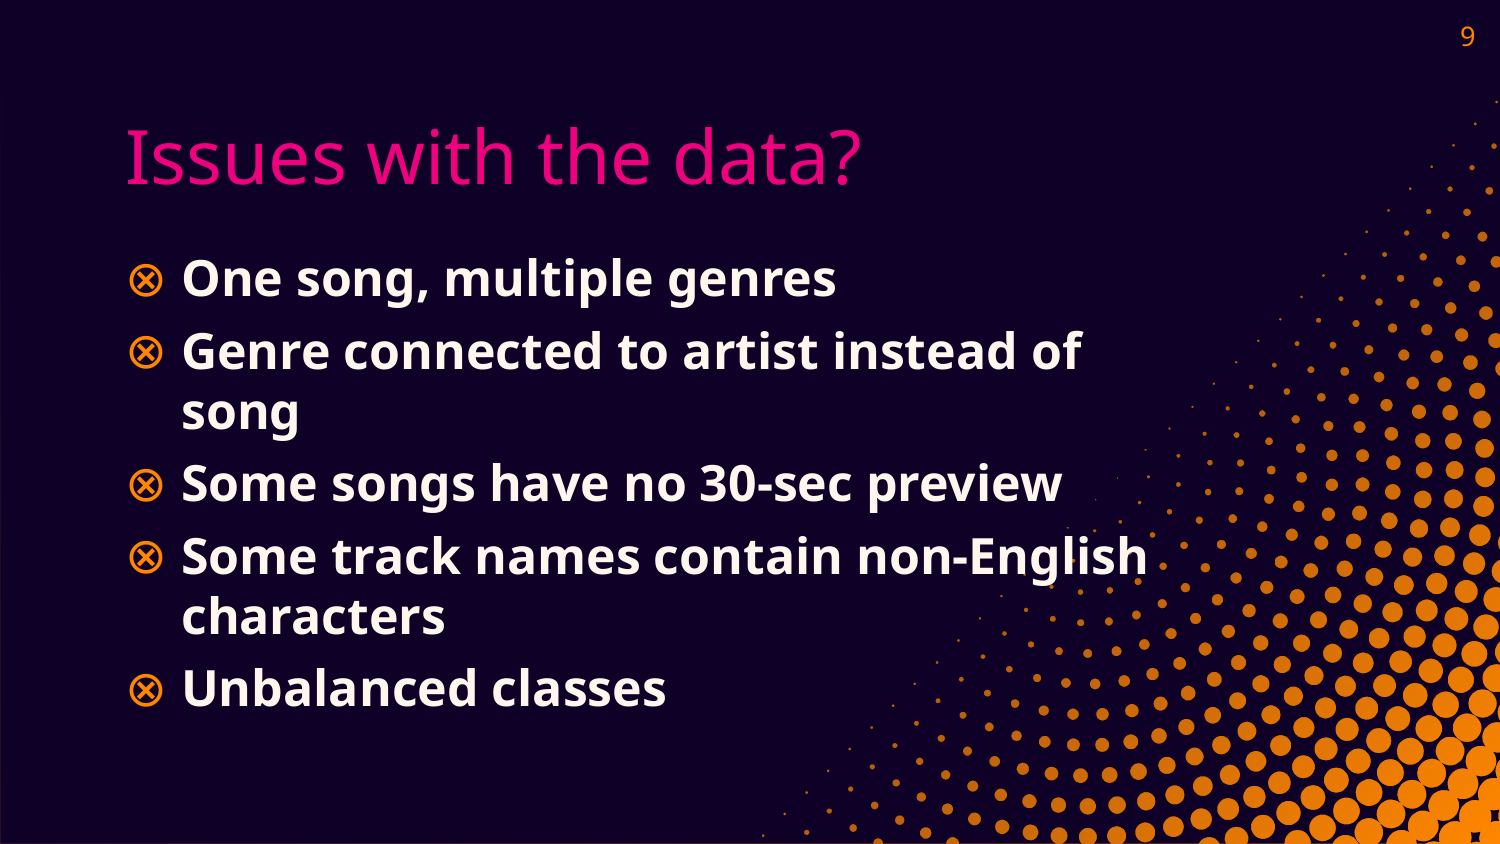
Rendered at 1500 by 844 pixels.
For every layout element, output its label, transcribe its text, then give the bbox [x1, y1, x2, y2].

list One song, multiple genres Genre connected to artist instead of song Some songs have no 30-sec preview Some track names contain non-English characters Unbalanced classes [125, 246, 1180, 618]
title Issues with the data? [125, 58, 1232, 200]
slide_number 9 [1385, 5, 1476, 71]
